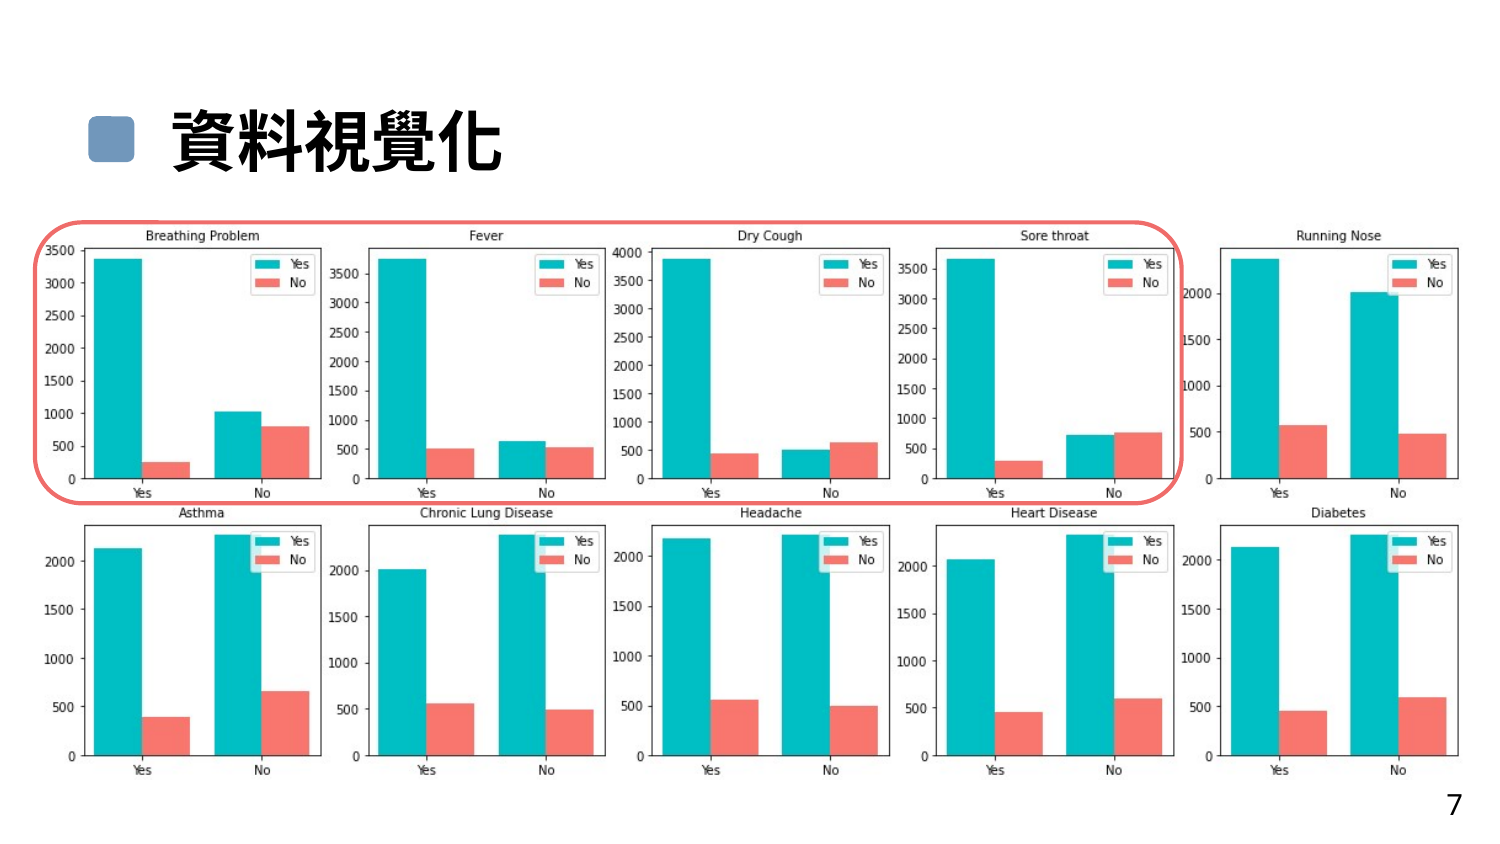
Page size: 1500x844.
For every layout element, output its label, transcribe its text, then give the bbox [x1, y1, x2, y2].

picture [34, 222, 1466, 780]
text_box 7 [1409, 779, 1500, 844]
text_box [88, 116, 135, 163]
text_box 資料視覺化 [156, 92, 670, 187]
